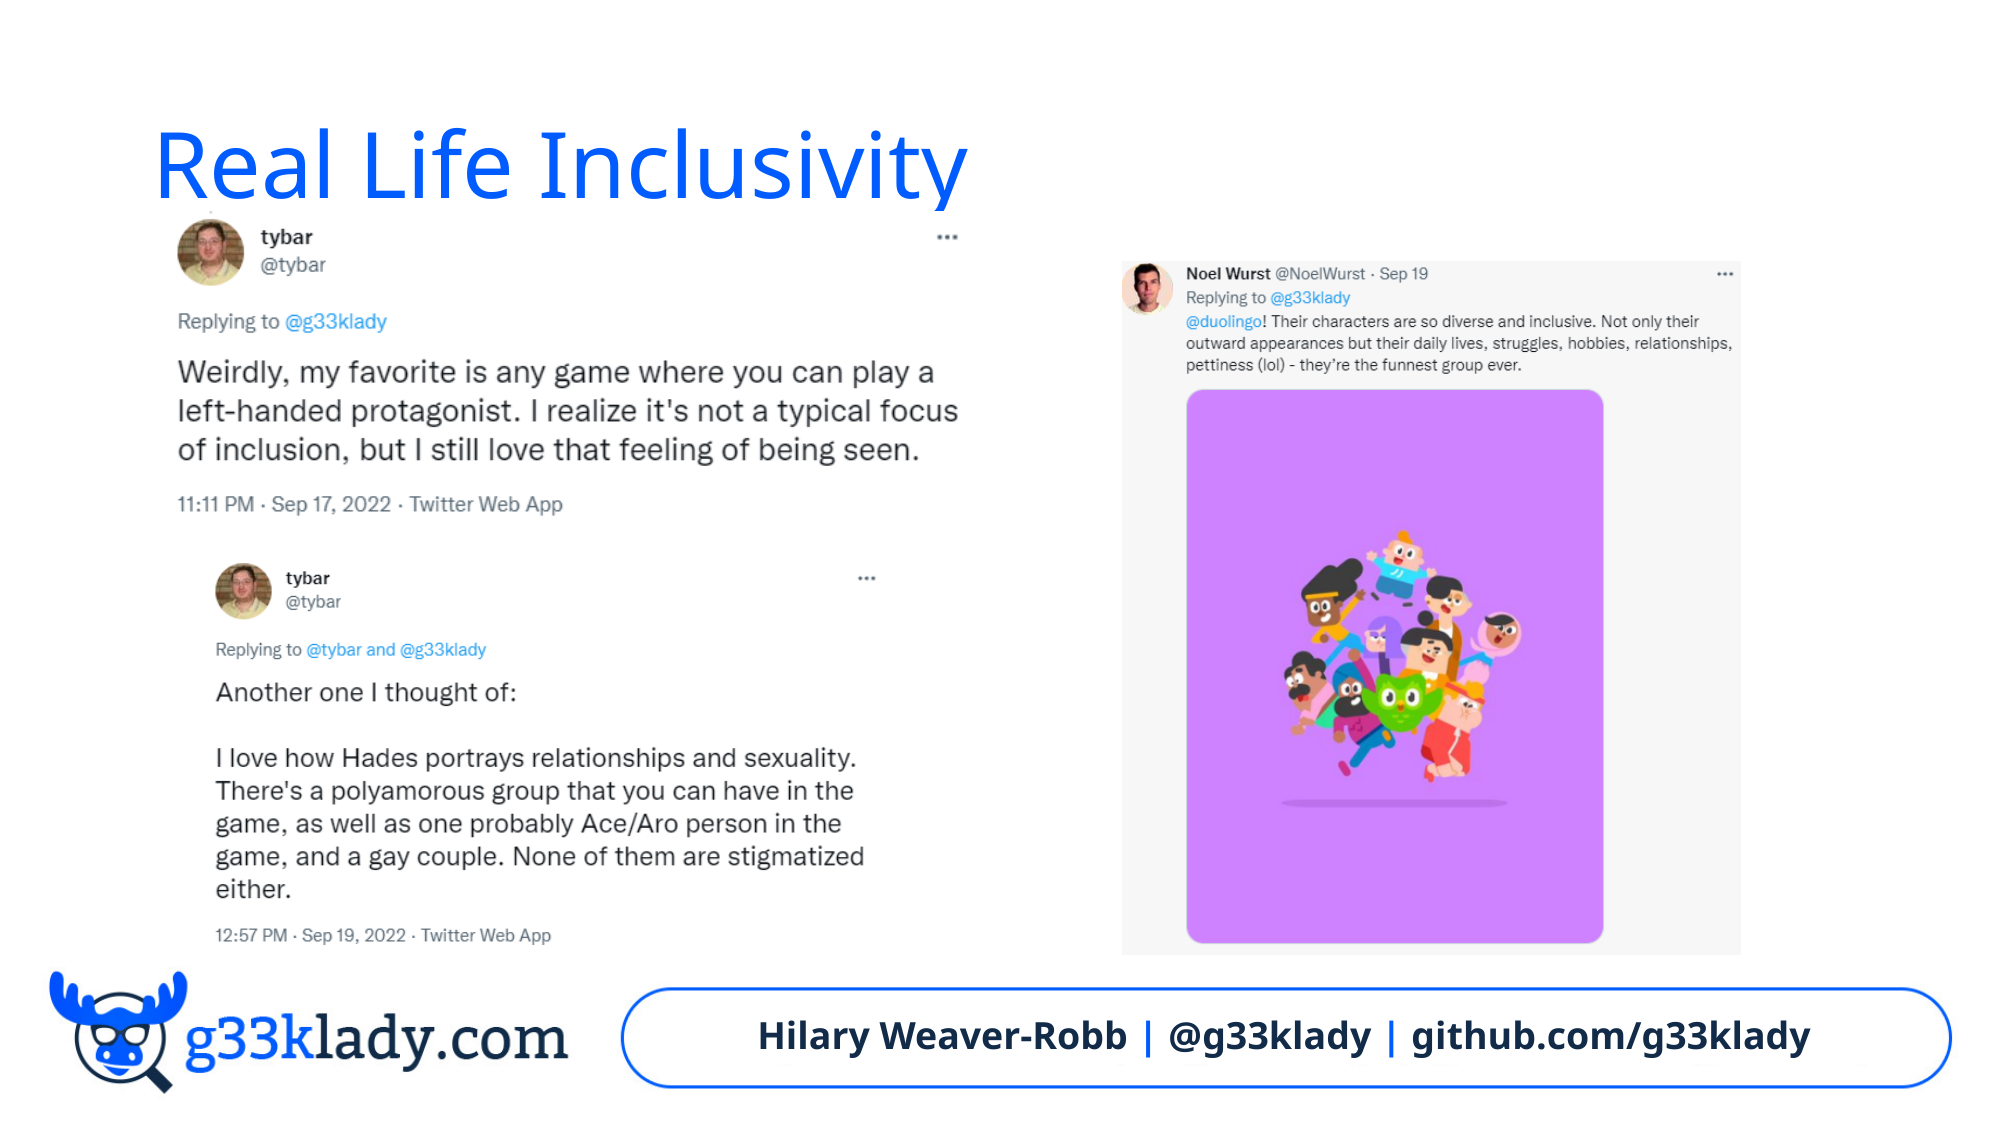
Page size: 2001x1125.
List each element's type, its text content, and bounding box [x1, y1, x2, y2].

title Real Life Inclusivity [137, 59, 1863, 278]
picture [0, 0, 2000, 1125]
